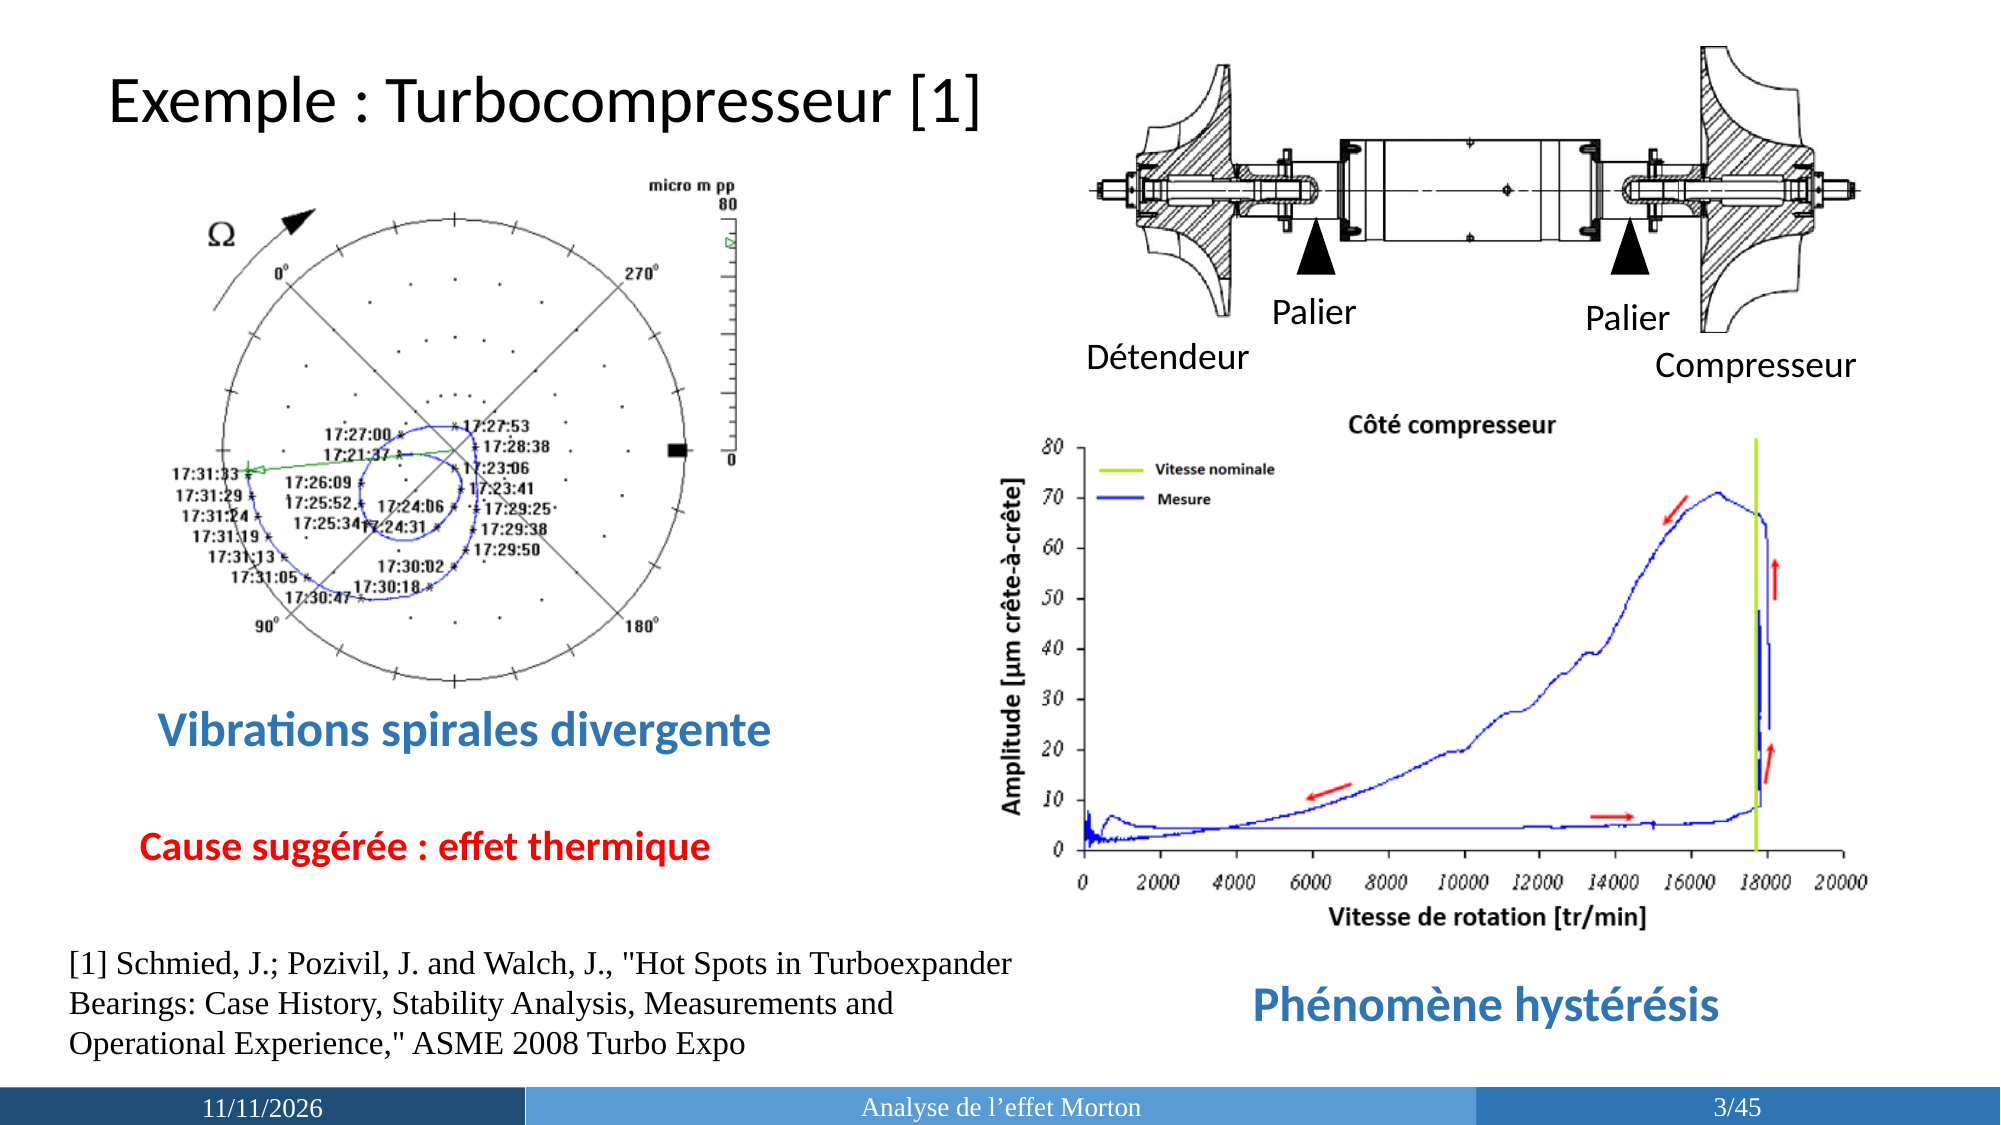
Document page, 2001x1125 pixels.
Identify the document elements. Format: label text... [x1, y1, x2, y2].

slide_number 3/45 [1477, 1087, 2000, 1125]
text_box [1089, 46, 1861, 364]
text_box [973, 397, 1893, 1040]
text_box Exemple : Turbocompresseur [1] [93, 48, 999, 143]
text_box Cause suggérée : effet thermique [125, 811, 735, 877]
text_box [137, 159, 793, 765]
text_box [1] Schmied, J.; Pozivil, J. and Walch, J., "Hot Spots in Turboexpander Bearings: Case History, Stability Analysis, Measurements and Operational Experience," ASME 2008 Turbo Expo [54, 933, 1055, 1069]
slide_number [0, 1087, 525, 1125]
footer Analyse de l’effet Morton [526, 1087, 1477, 1125]
